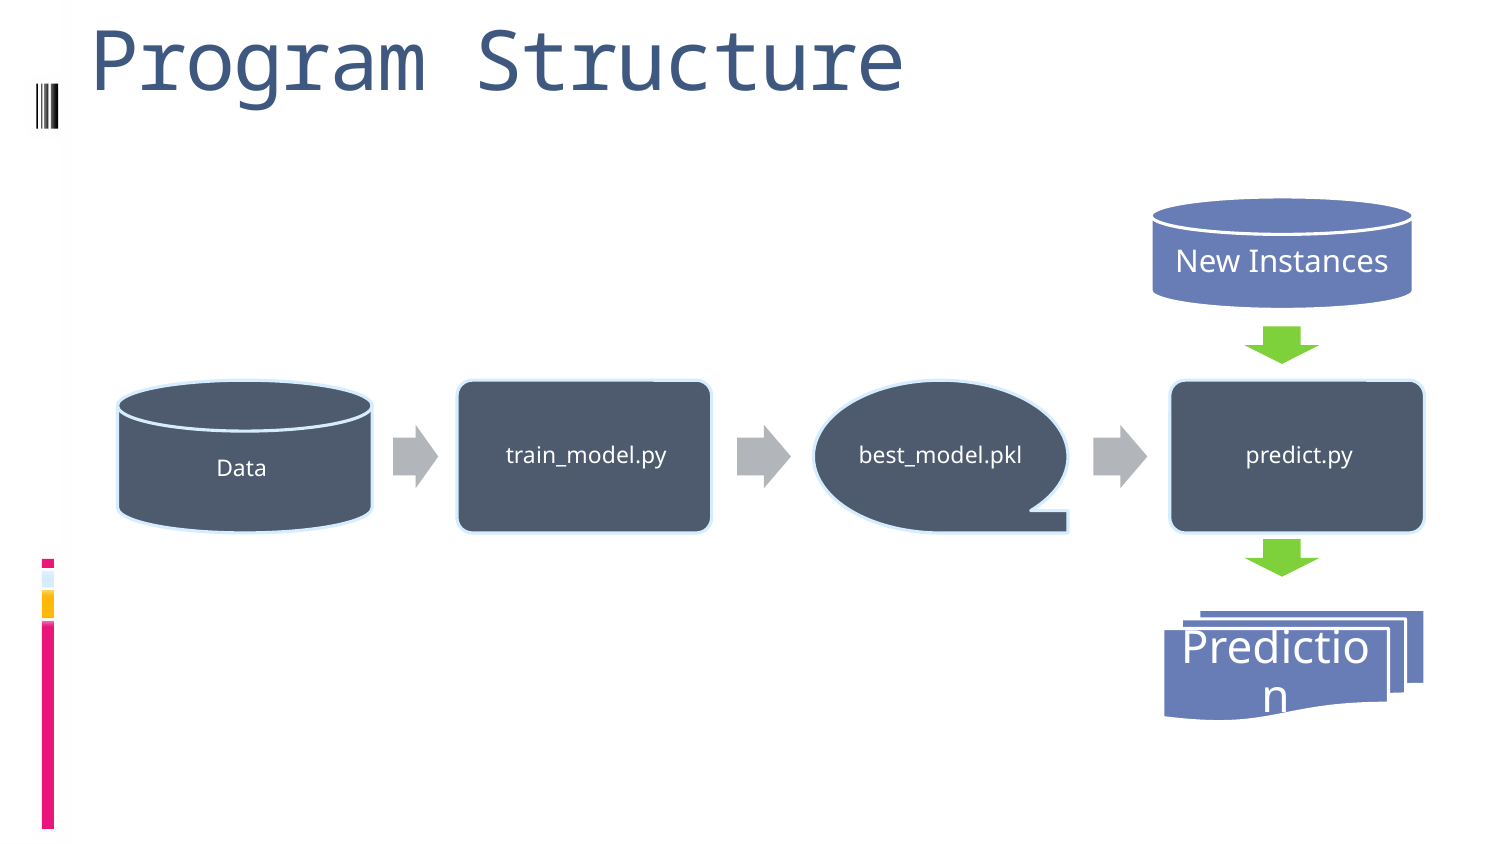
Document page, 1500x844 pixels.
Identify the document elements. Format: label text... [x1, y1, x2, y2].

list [99, 158, 1426, 755]
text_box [1150, 196, 1414, 310]
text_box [1162, 608, 1426, 723]
title Program Structure [75, 0, 1425, 150]
